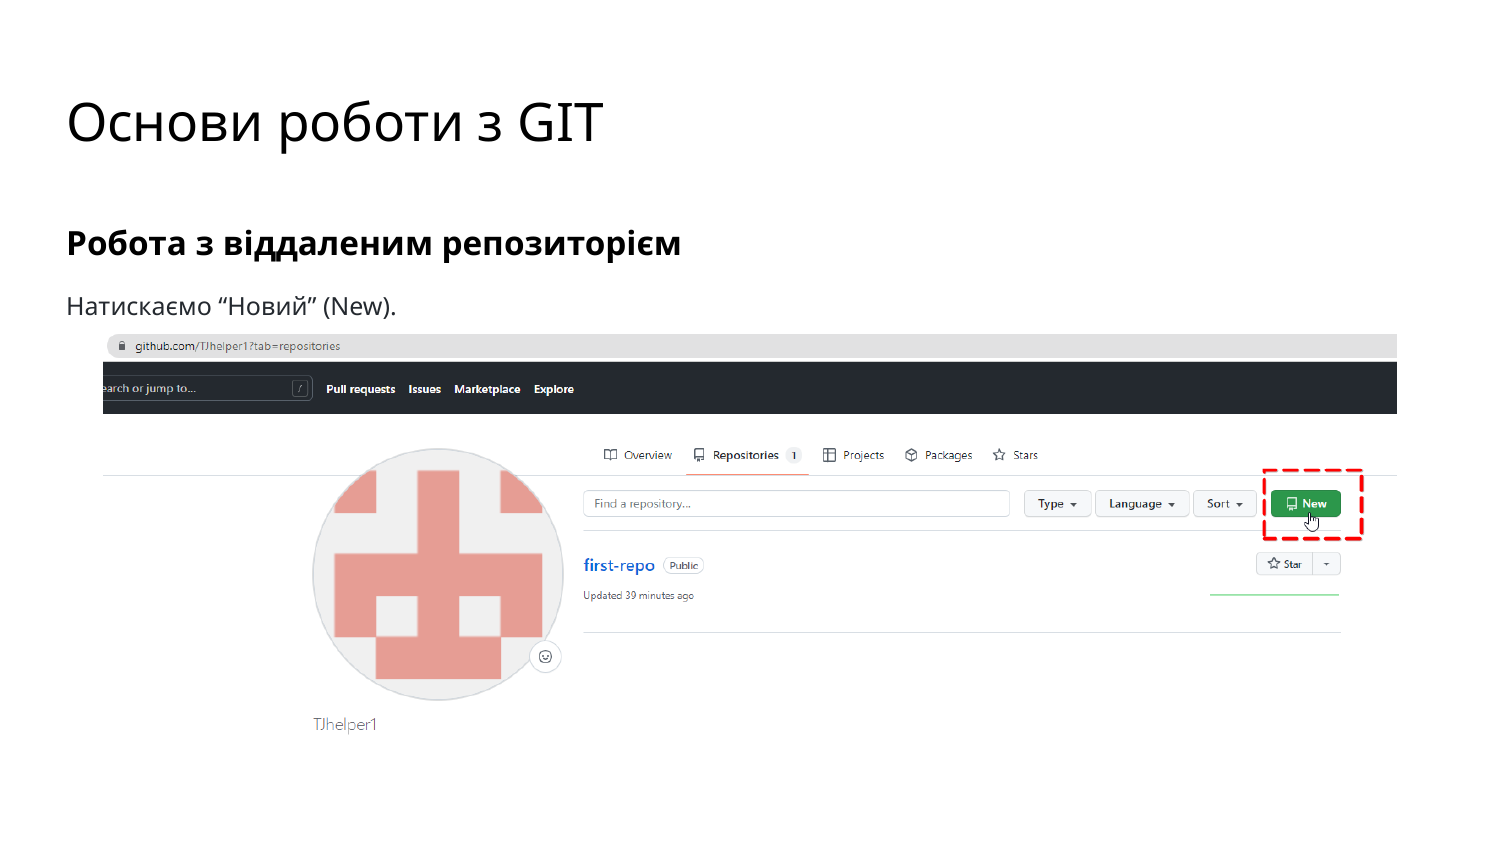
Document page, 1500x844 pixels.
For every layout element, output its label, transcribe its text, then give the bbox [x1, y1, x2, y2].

text_box Робота з віддаленим репозиторієм [51, 200, 1449, 271]
picture [103, 331, 1397, 740]
text_box Натискаємо “Новий” (New). [51, 271, 1449, 336]
title Основи роботи з GIT [51, 72, 1449, 167]
